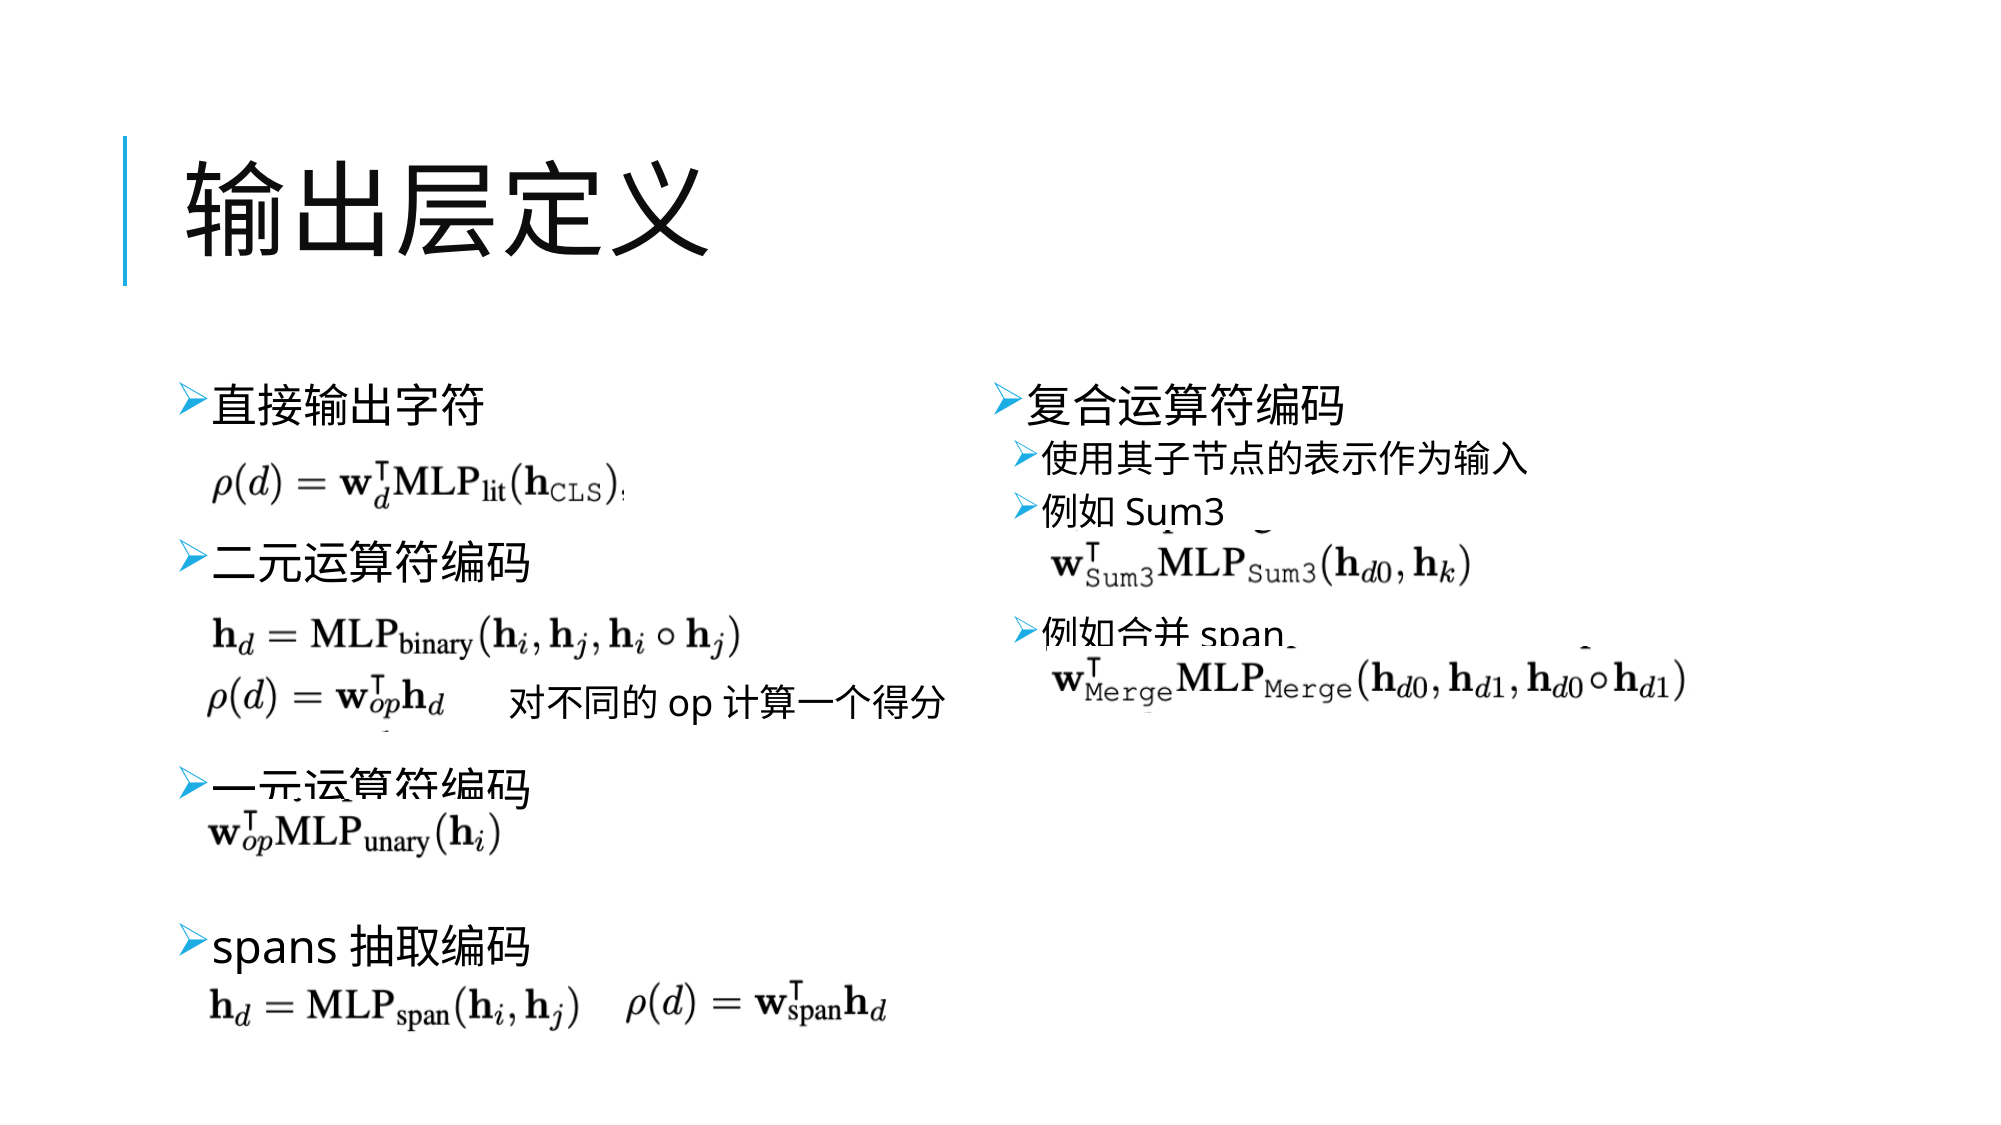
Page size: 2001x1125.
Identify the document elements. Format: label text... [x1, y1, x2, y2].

list 复合运算符编码 使用其子节点的表示作为输入 例如Sum3 例如合并span [982, 375, 1763, 1035]
picture [202, 799, 505, 863]
picture [196, 975, 589, 1047]
list 直接输出字符 二元运算符编码 一元运算符编码 spans抽取编码 [168, 375, 948, 1035]
picture [1047, 645, 1690, 714]
picture [196, 602, 755, 733]
picture [1047, 529, 1473, 595]
picture [622, 976, 888, 1036]
title 输出层定义 [168, 96, 1763, 342]
picture [201, 454, 624, 520]
text_box 对不同的op计算一个得分 [493, 671, 1019, 731]
